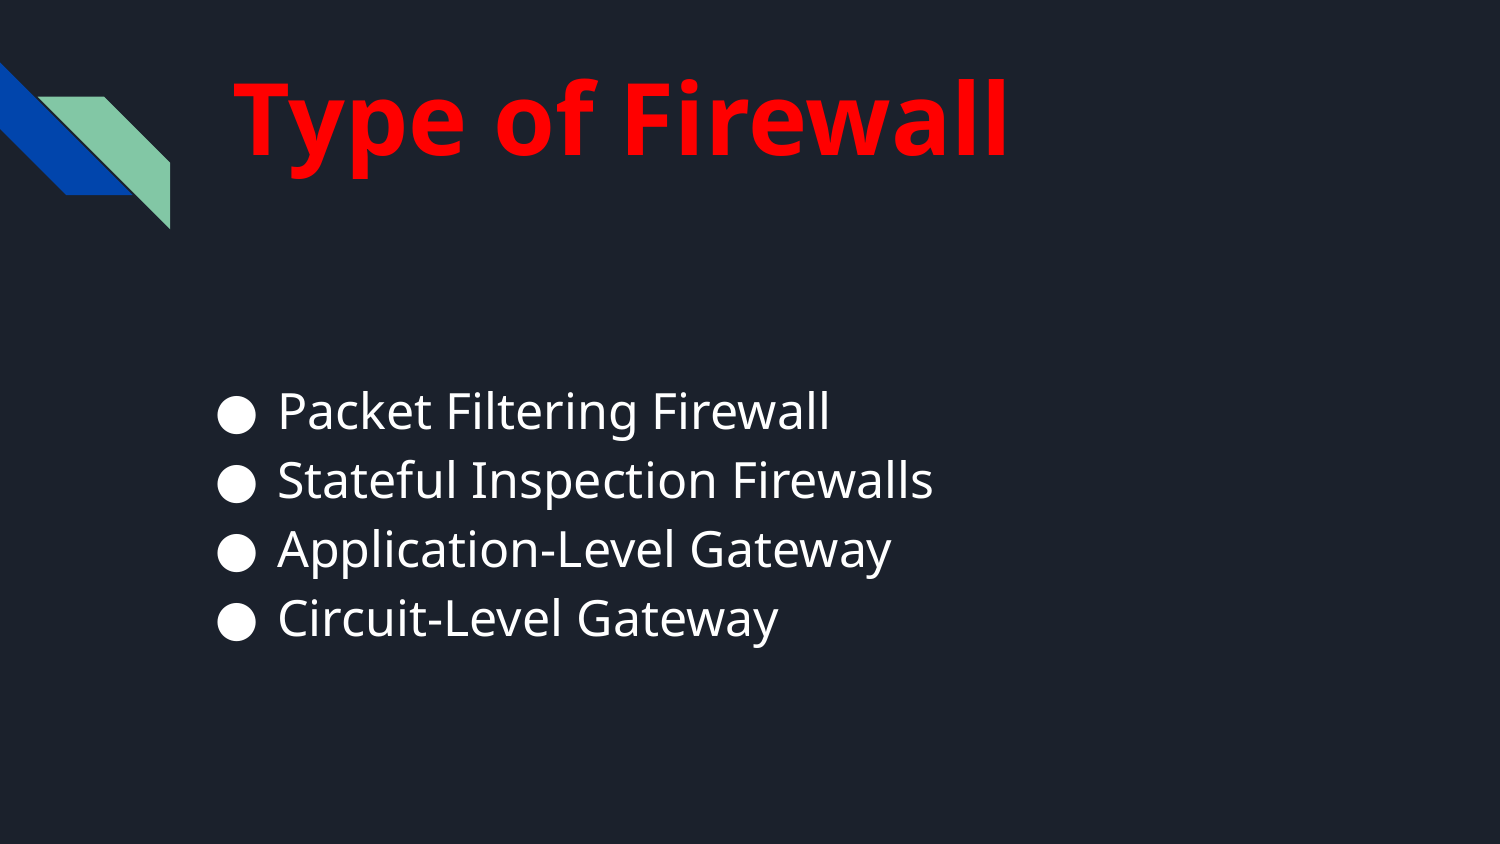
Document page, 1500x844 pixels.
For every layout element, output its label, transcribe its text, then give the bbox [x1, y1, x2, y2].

title Type of Firewall [217, 40, 1373, 191]
list Packet Filtering Firewall Stateful Inspection Firewalls Application-Level Gateway Circuit-Level Gateway [187, 355, 1342, 833]
